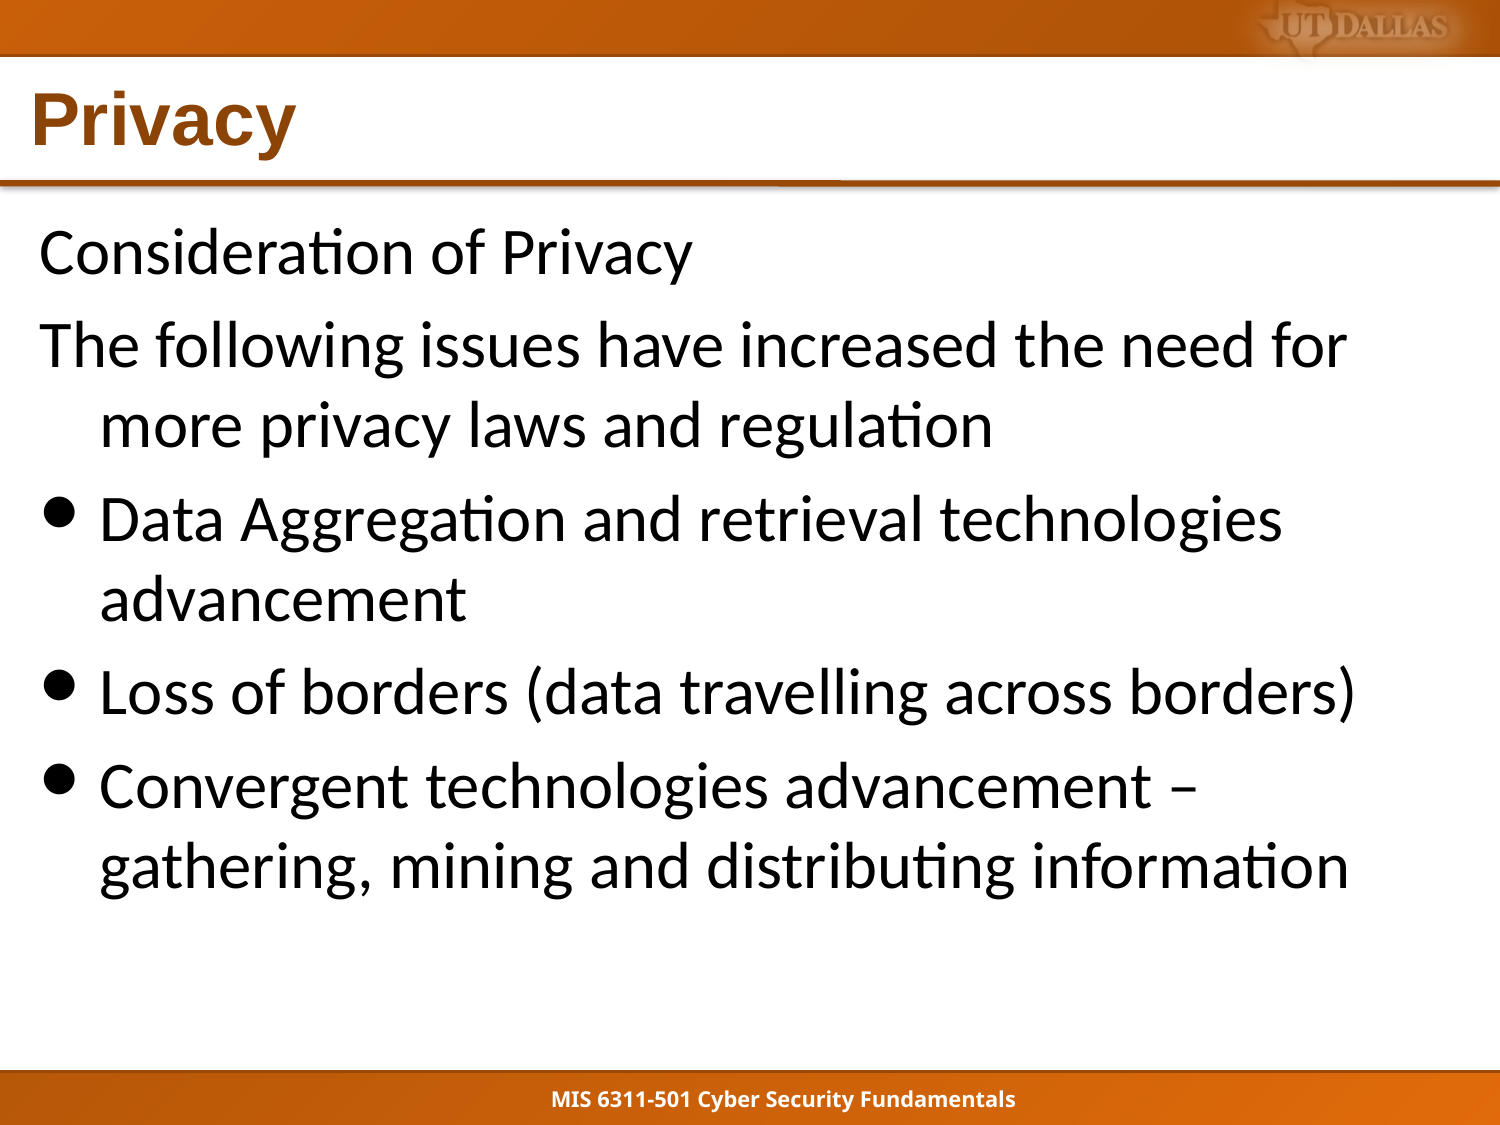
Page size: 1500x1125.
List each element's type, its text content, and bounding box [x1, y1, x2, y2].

title Privacy [0, 64, 1500, 178]
list Consideration of Privacy The following issues have increased the need for more privacy laws and regulation Data Aggregation and retrieval technologies advancement Loss of borders (data travelling across borders) Convergent technologies advancement – gathering, mining and distributing information [24, 199, 1500, 1077]
picture [1218, 0, 1500, 64]
